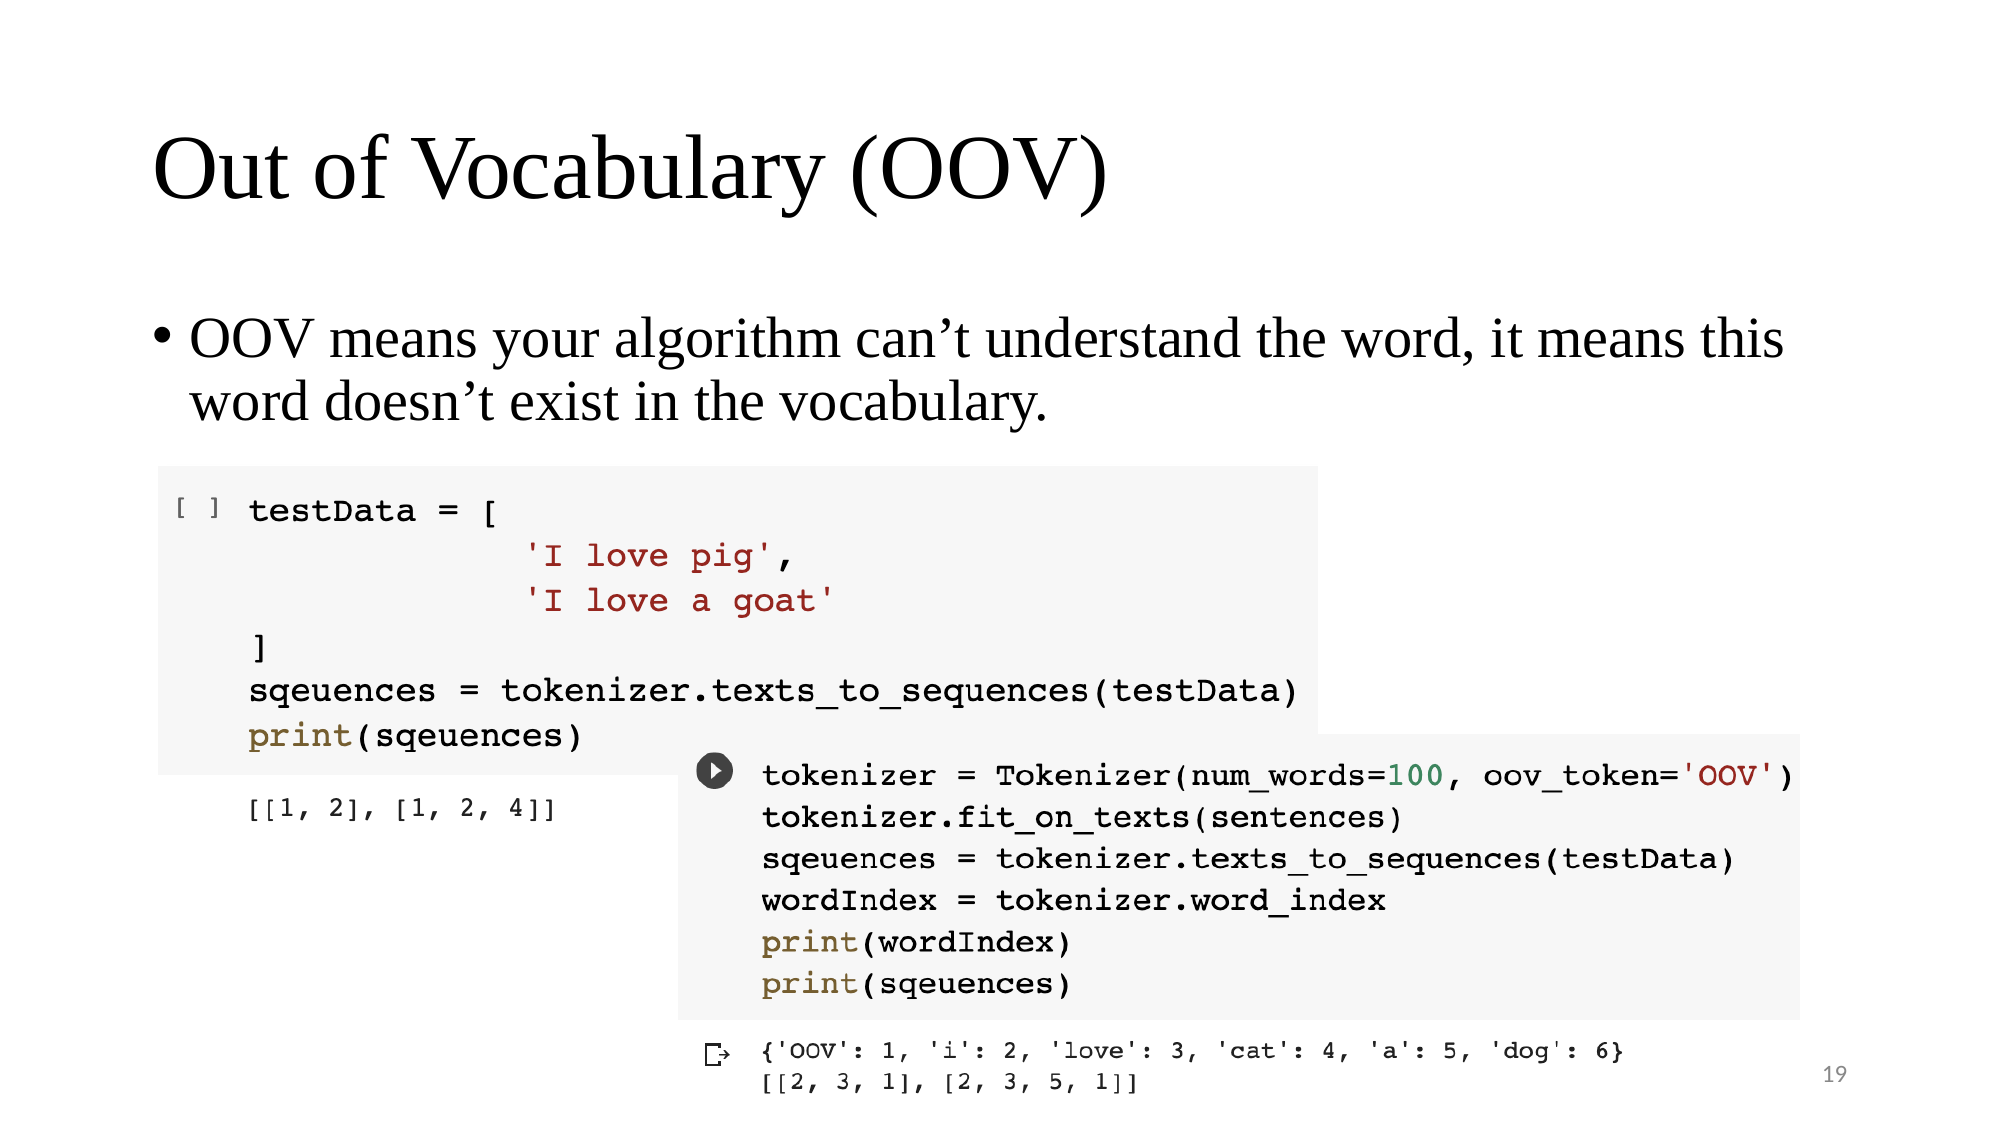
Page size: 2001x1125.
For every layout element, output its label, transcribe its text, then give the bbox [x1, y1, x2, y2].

list OOV means your algorithm can’t understand the word, it means this word doesn’t exist in the vocabulary. [137, 299, 1863, 442]
title Out of Vocabulary (OOV) [137, 59, 1863, 278]
slide_number 19 [1804, 1042, 1863, 1103]
picture [152, 463, 1800, 1103]
